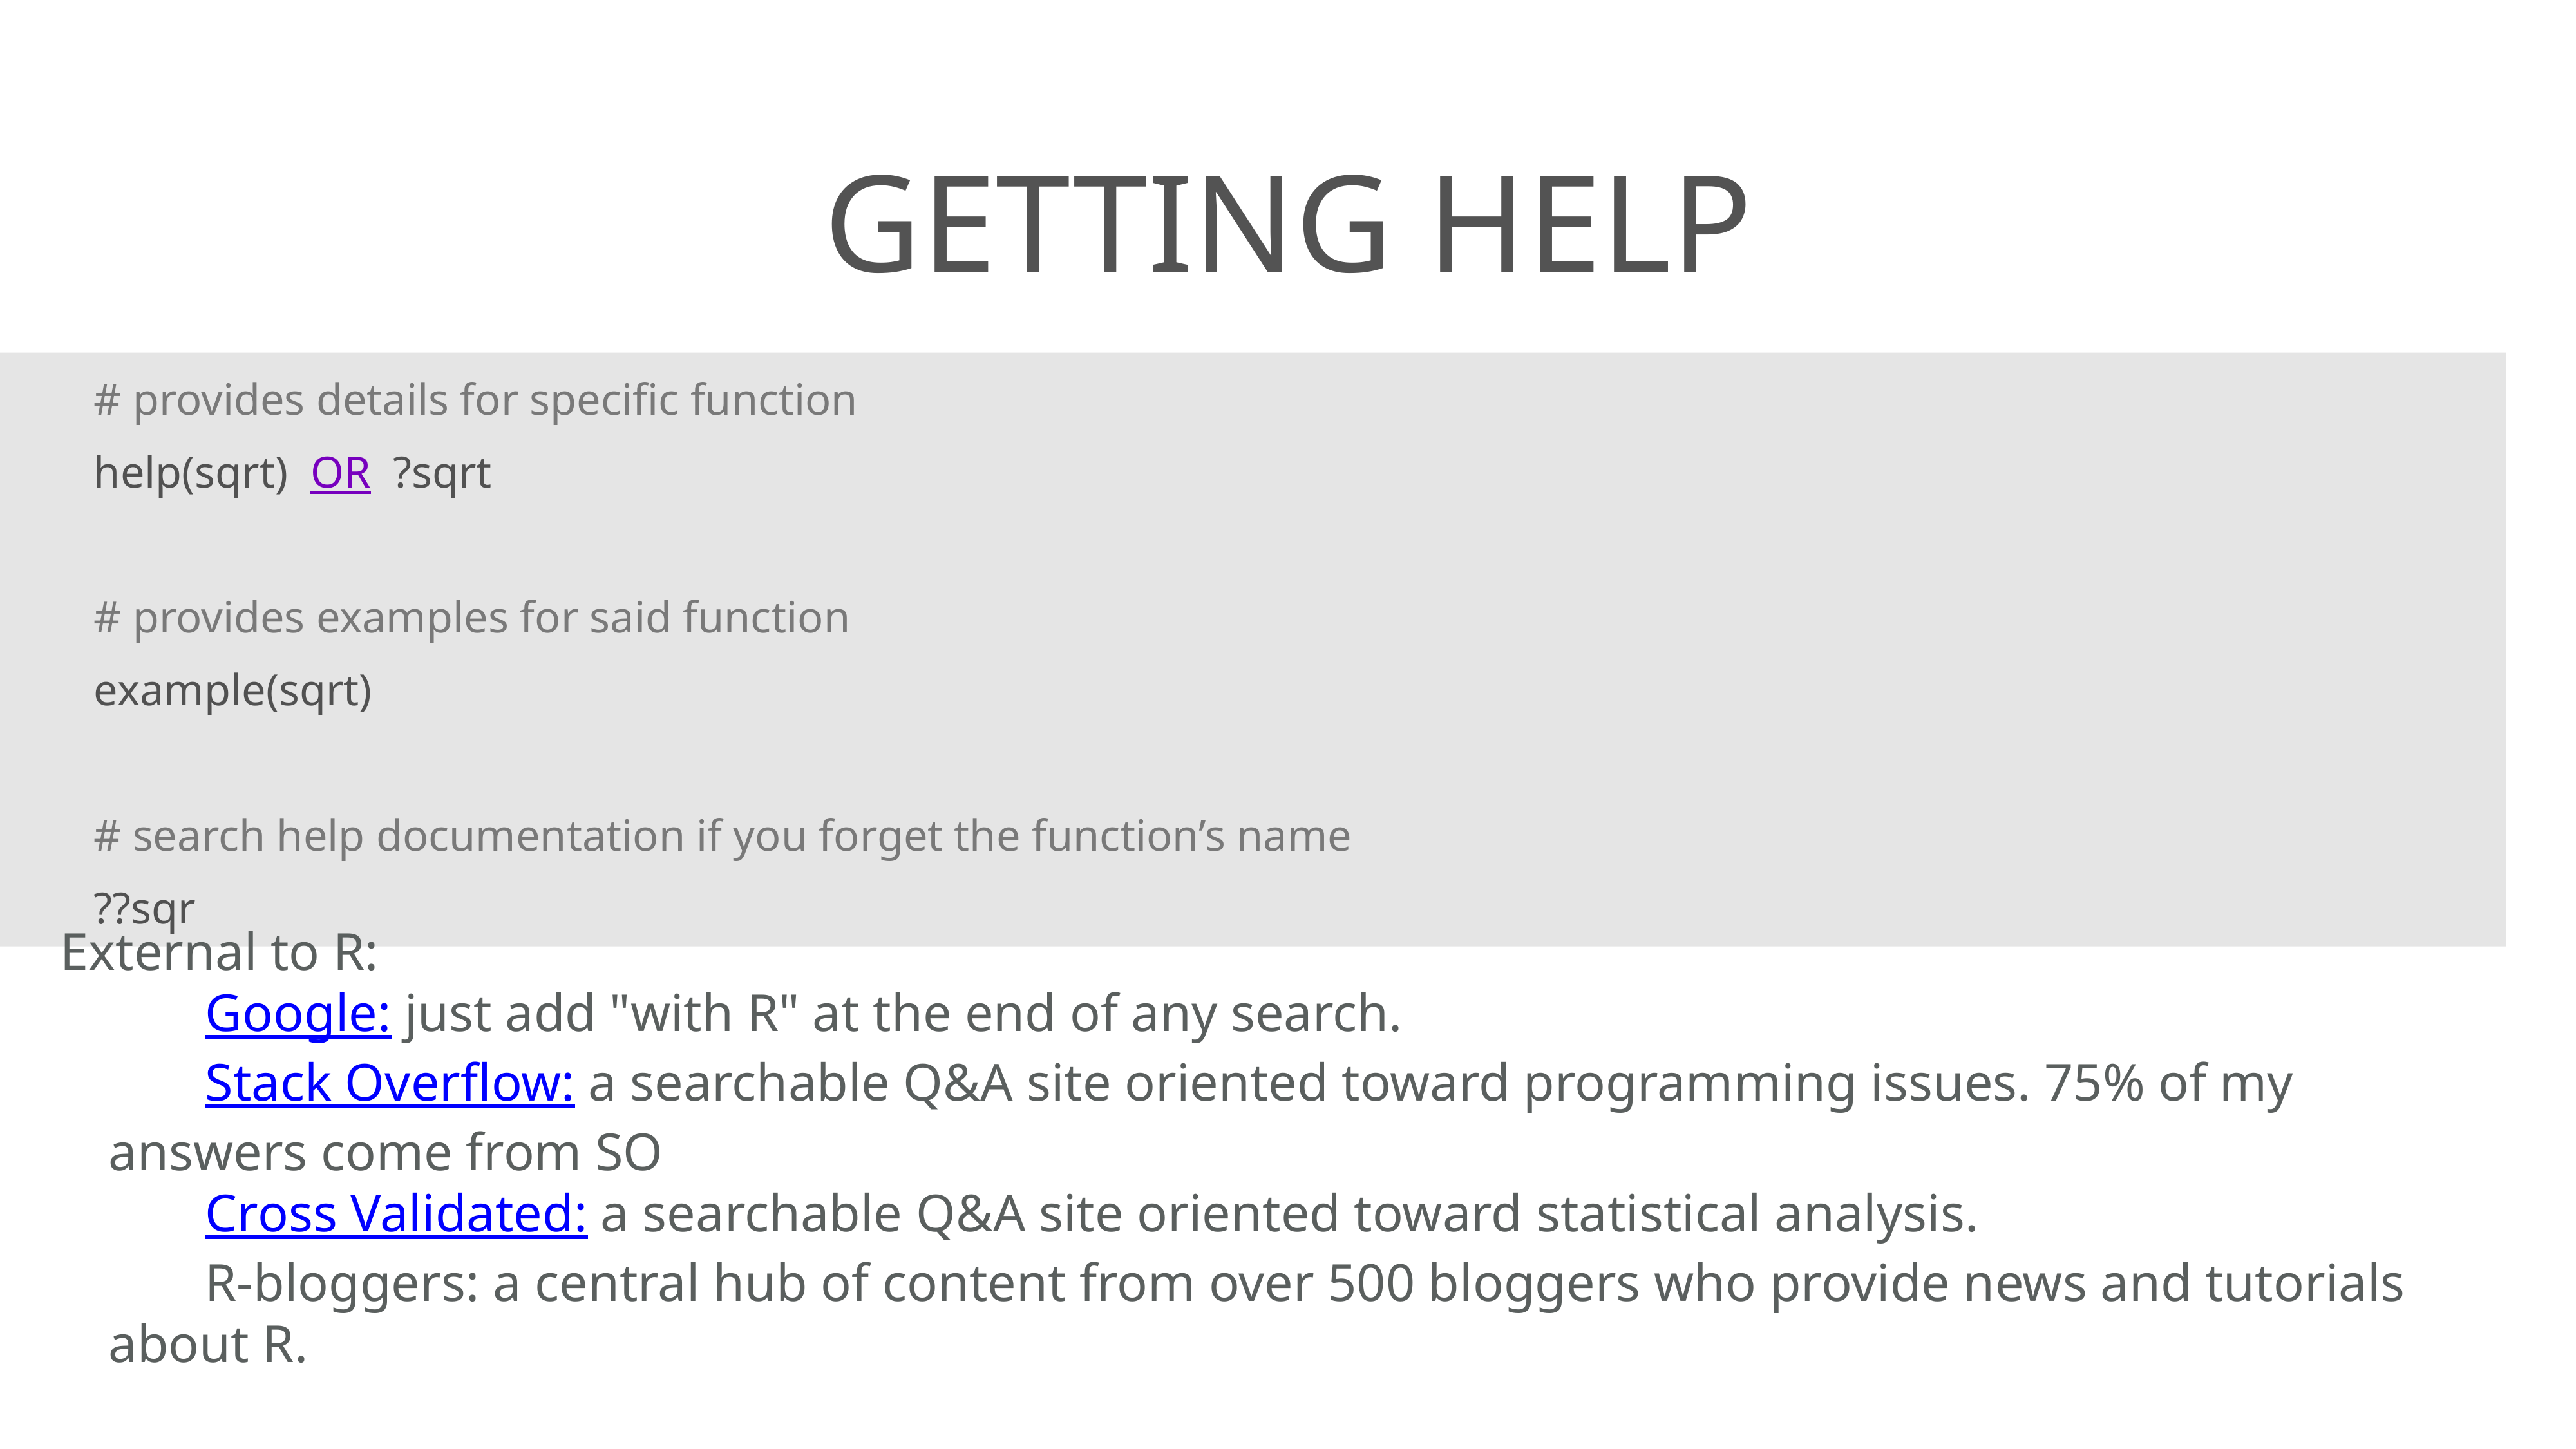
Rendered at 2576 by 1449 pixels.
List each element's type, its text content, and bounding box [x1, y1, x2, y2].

text_box External to R: Google: just add "with R" at the end of any search. Stack Overflow: a searchable Q&A site oriented toward programming issues. 75% of my answers come from SO Cross Validated: a searchable Q&A site oriented toward statistical analysis. R-bloggers: a central hub of content from over 500 bloggers who provide news and tutorials about R. [55, 913, 2510, 1378]
list # provides details for specific function help(sqrt) OR ?sqrt # provides examples for said function example(sqrt) # search help documentation if you forget the function’s name ??sqr [0, 352, 2507, 947]
title Getting help [70, 37, 2507, 352]
